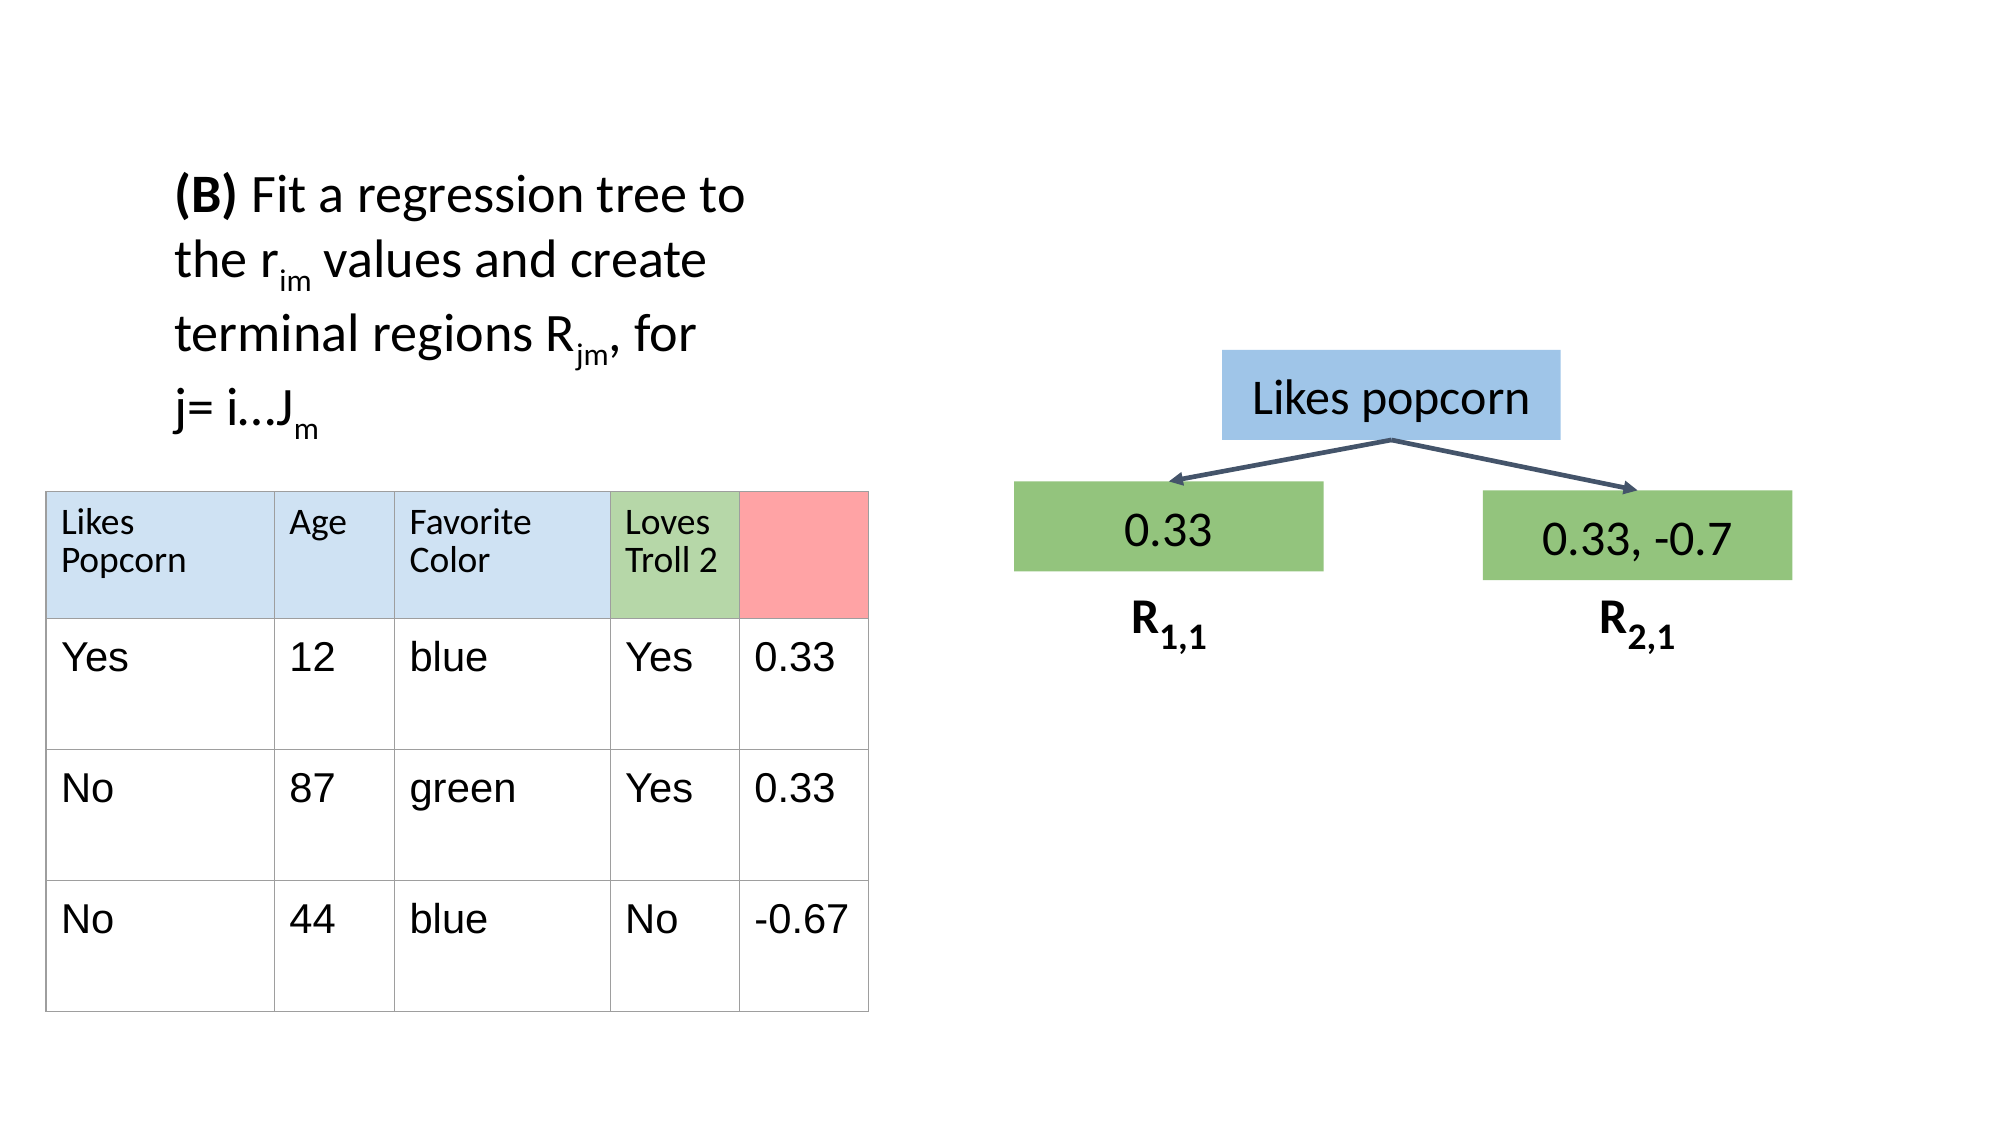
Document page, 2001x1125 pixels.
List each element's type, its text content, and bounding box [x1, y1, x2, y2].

text_box 0.33, -0.7 [1482, 490, 1793, 581]
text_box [1391, 440, 1638, 491]
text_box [1168, 440, 1390, 482]
text_box (B) Fit a regression tree to the rim values and create terminal regions Rjm, for j= i…Jm [159, 143, 791, 461]
text_box Likes popcorn [1222, 349, 1561, 439]
text_box 0.33 [1014, 481, 1324, 572]
text_box R1,1 [1080, 553, 1258, 672]
text_box R2,1 [1548, 553, 1727, 672]
